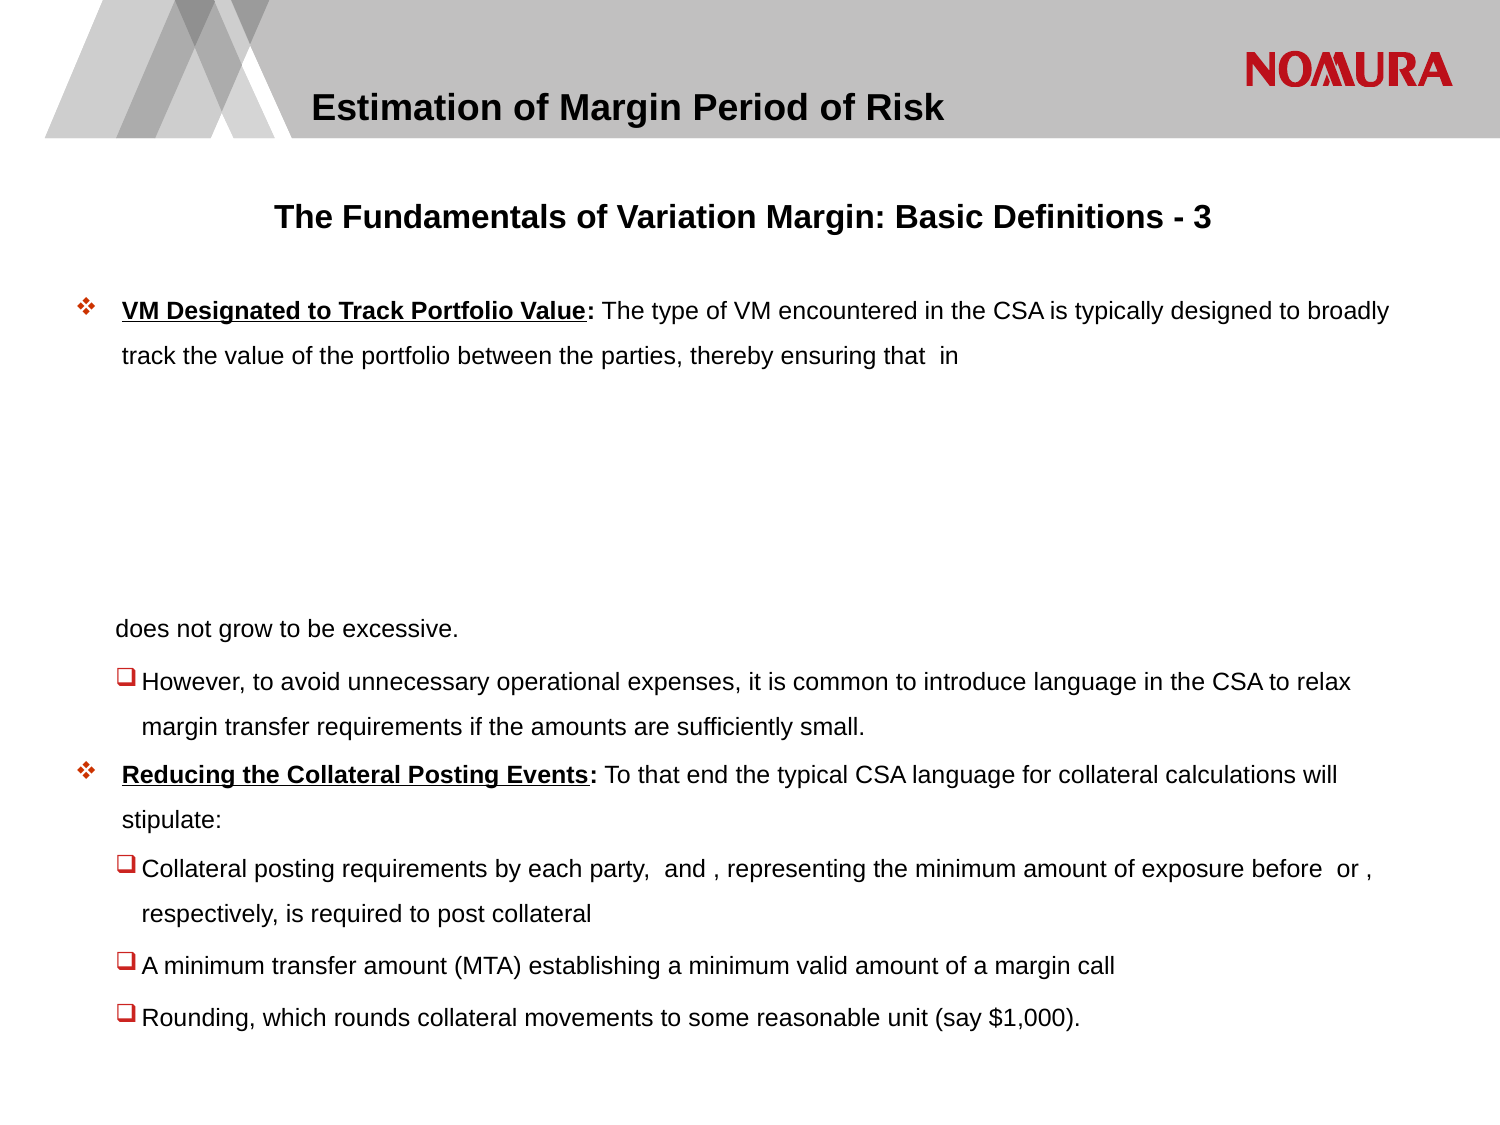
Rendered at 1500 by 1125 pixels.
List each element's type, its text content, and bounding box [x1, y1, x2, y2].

title Estimation of Margin Period of Risk [311, 9, 1223, 128]
